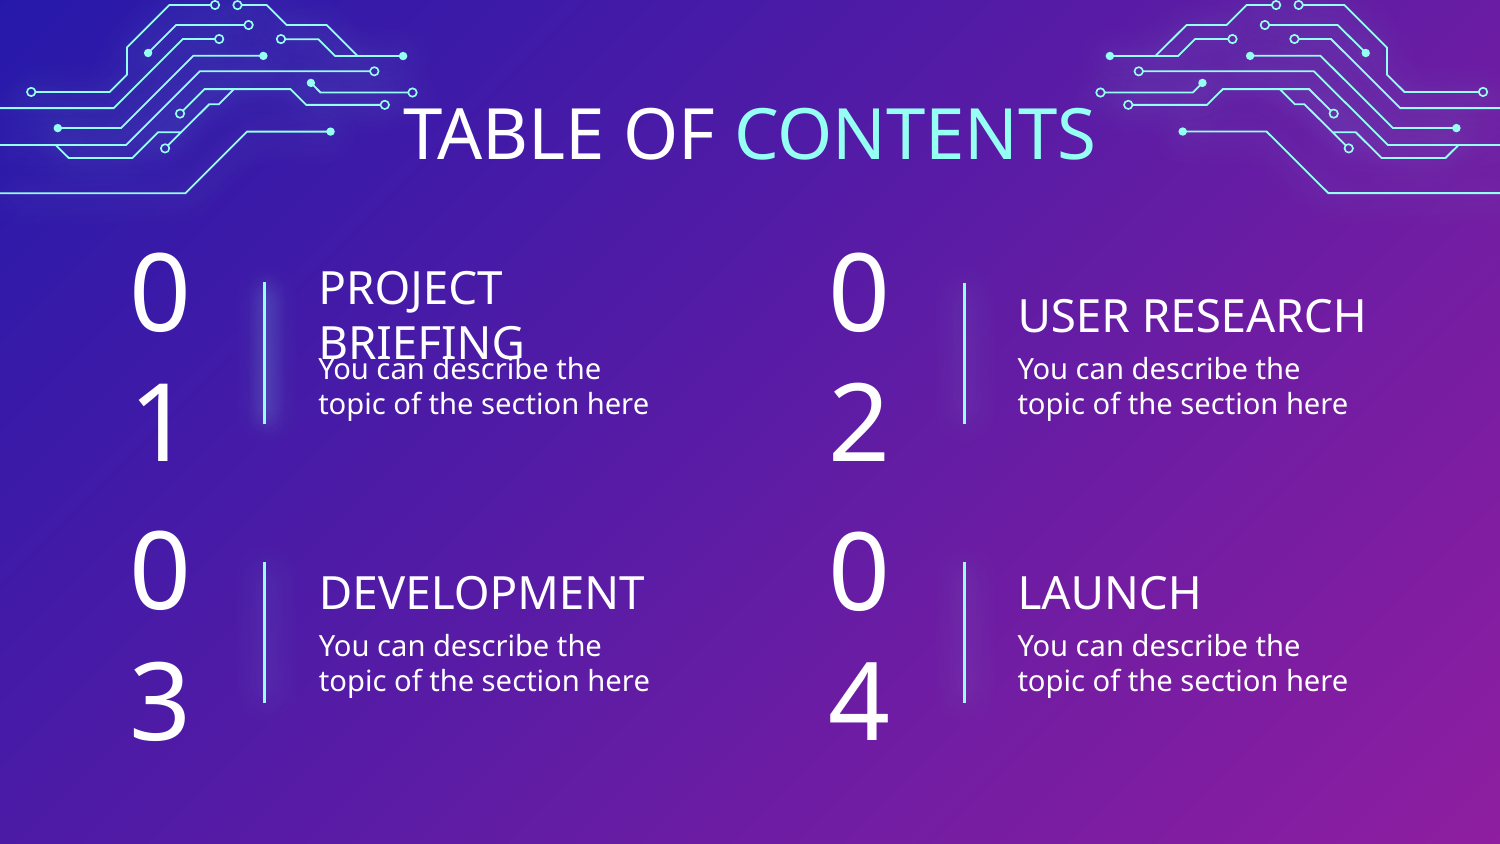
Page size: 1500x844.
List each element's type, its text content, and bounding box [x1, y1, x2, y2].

subtitle You can describe the topic of the section here [1002, 346, 1386, 425]
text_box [111, 0, 307, 307]
title 03 [114, 565, 257, 698]
title 04 [813, 566, 957, 699]
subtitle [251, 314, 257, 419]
subtitle You can describe the topic of the section here [303, 623, 688, 703]
title 02 [813, 287, 957, 419]
title LAUNCH [1002, 561, 1386, 621]
title PROJECT BRIEFING [303, 283, 687, 344]
title TABLE OF CONTENTS [312, 88, 1202, 183]
title DEVELOPMENT [303, 560, 688, 621]
title 01 [114, 313, 251, 419]
title USER RESEARCH [1002, 283, 1386, 344]
subtitle You can describe the topic of the section here [1002, 622, 1386, 703]
subtitle You can describe the topic of the section here [303, 345, 687, 425]
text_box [1207, 0, 1403, 307]
